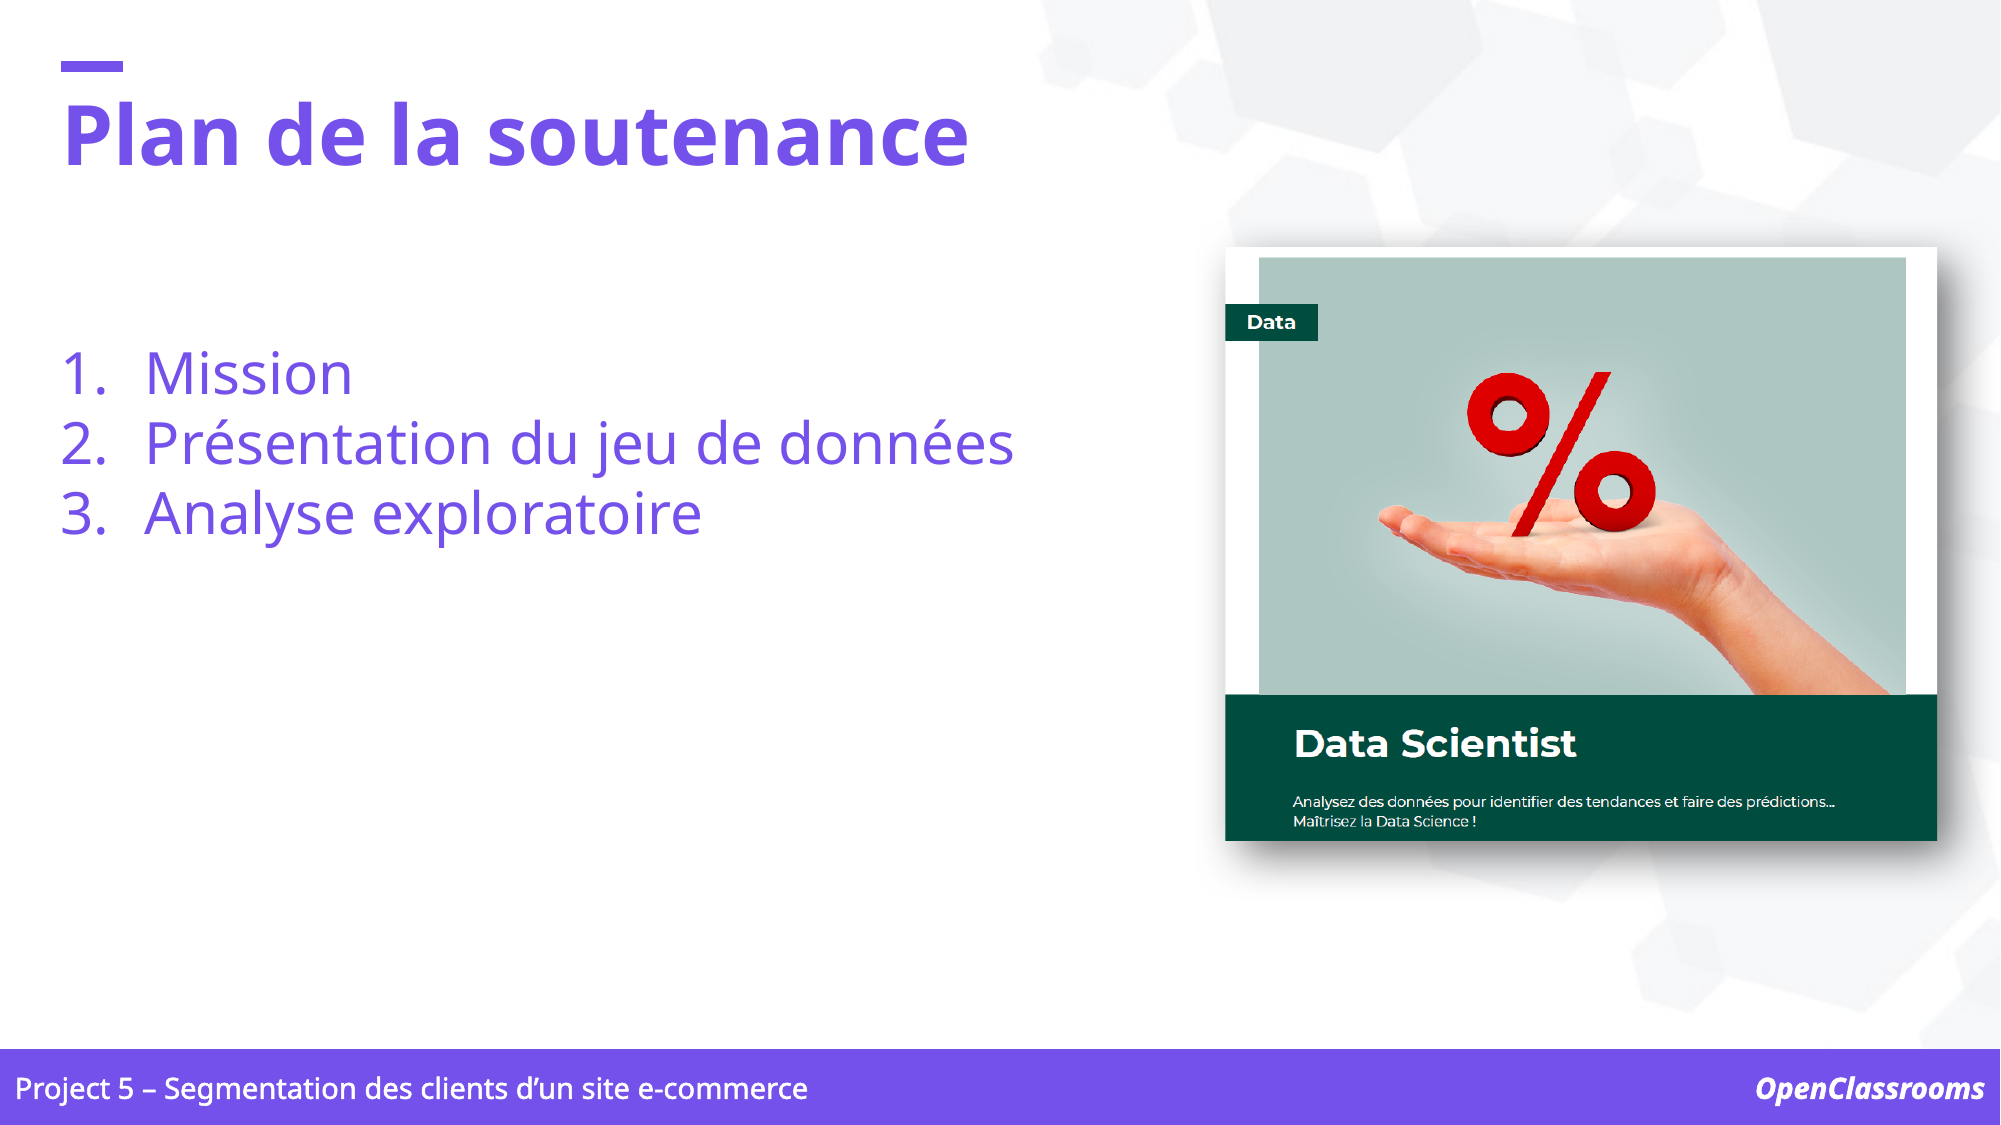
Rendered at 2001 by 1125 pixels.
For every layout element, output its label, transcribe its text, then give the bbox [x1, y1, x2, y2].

text_box [61, 61, 123, 72]
text_box Project 5 – Segmentation des clients d’un site e-commerce [0, 1062, 1474, 1112]
text_box Project 4 - Anticipation des besoins en consommation électrique de bâtiments [1217, 328, 1225, 694]
text_box Mission Présentation du jeu de données Analyse exploratoire [45, 328, 1208, 694]
text_box [0, 1049, 2000, 1125]
text_box Plan de la soutenance [45, 70, 1186, 206]
picture [0, 0, 2001, 1125]
text_box OpenClassrooms [1729, 1062, 2000, 1112]
